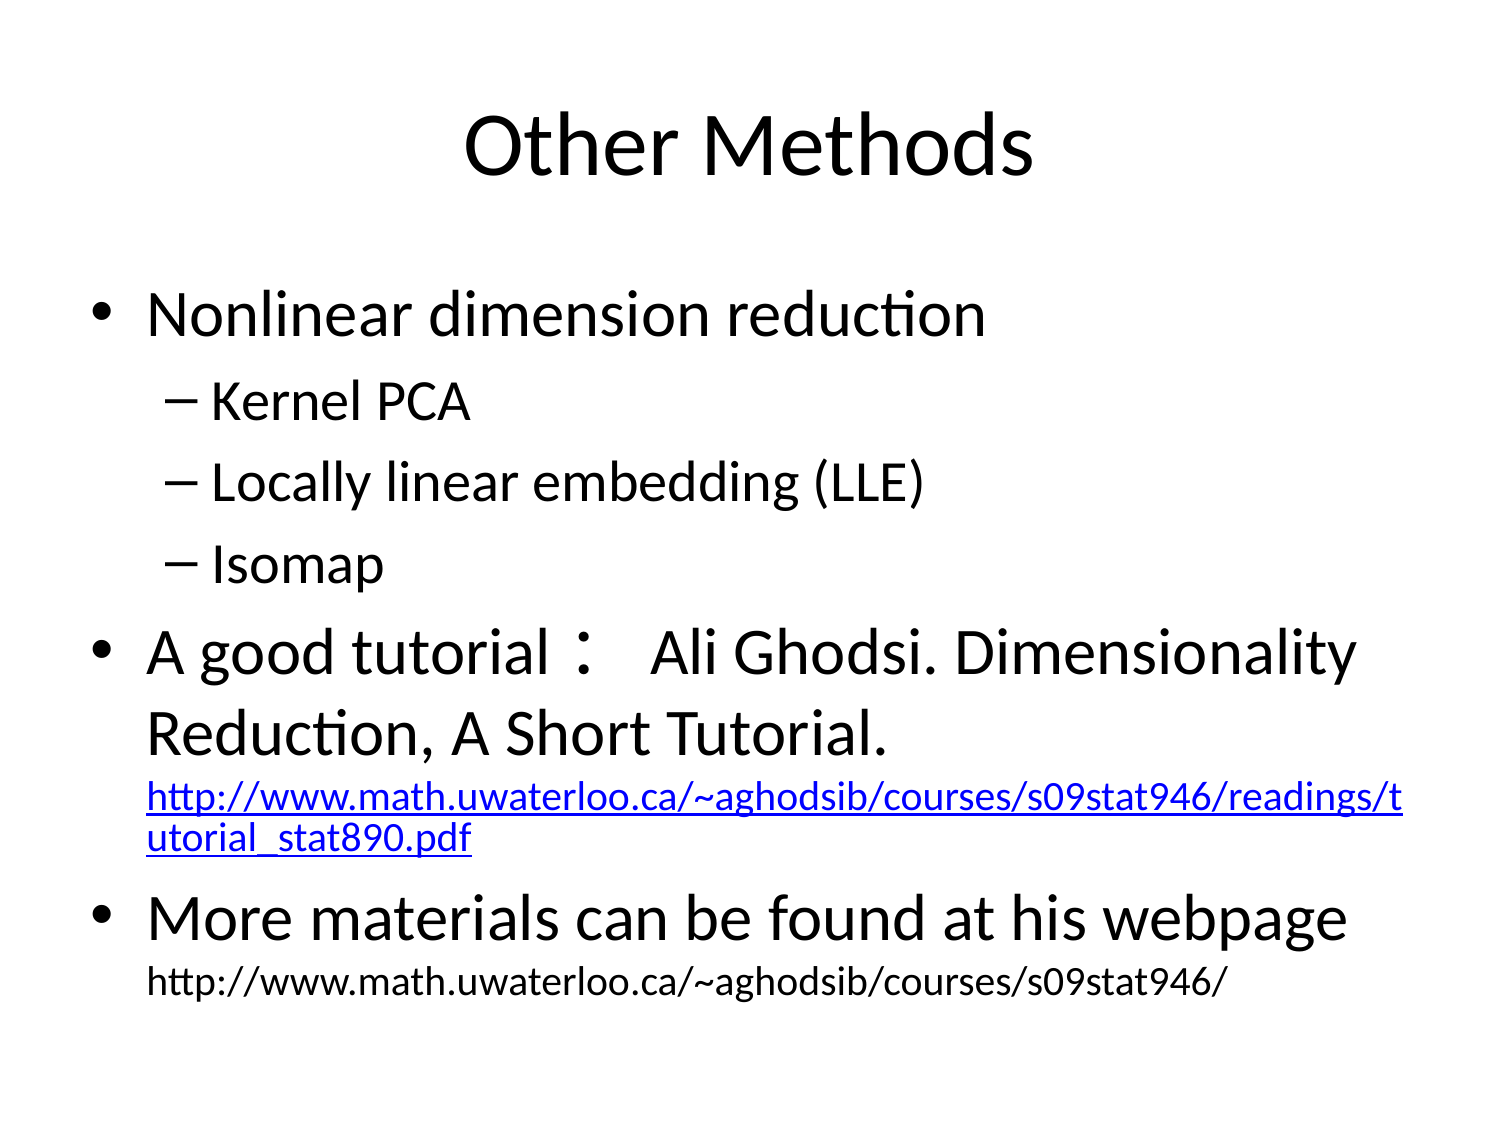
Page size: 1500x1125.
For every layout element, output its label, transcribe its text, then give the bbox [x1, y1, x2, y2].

list Nonlinear dimension reduction Kernel PCA Locally linear embedding (LLE) Isomap A good tutorial：Ali Ghodsi. Dimensionality Reduction, A Short Tutorial. http://www.math.uwaterloo.ca/~aghodsib/courses/s09stat946/readings/tutorial_stat890.pdf More materials can be found at his webpage http://www.math.uwaterloo.ca/~aghodsib/courses/s09stat946/ [75, 262, 1425, 1005]
title Other Methods [75, 45, 1425, 233]
